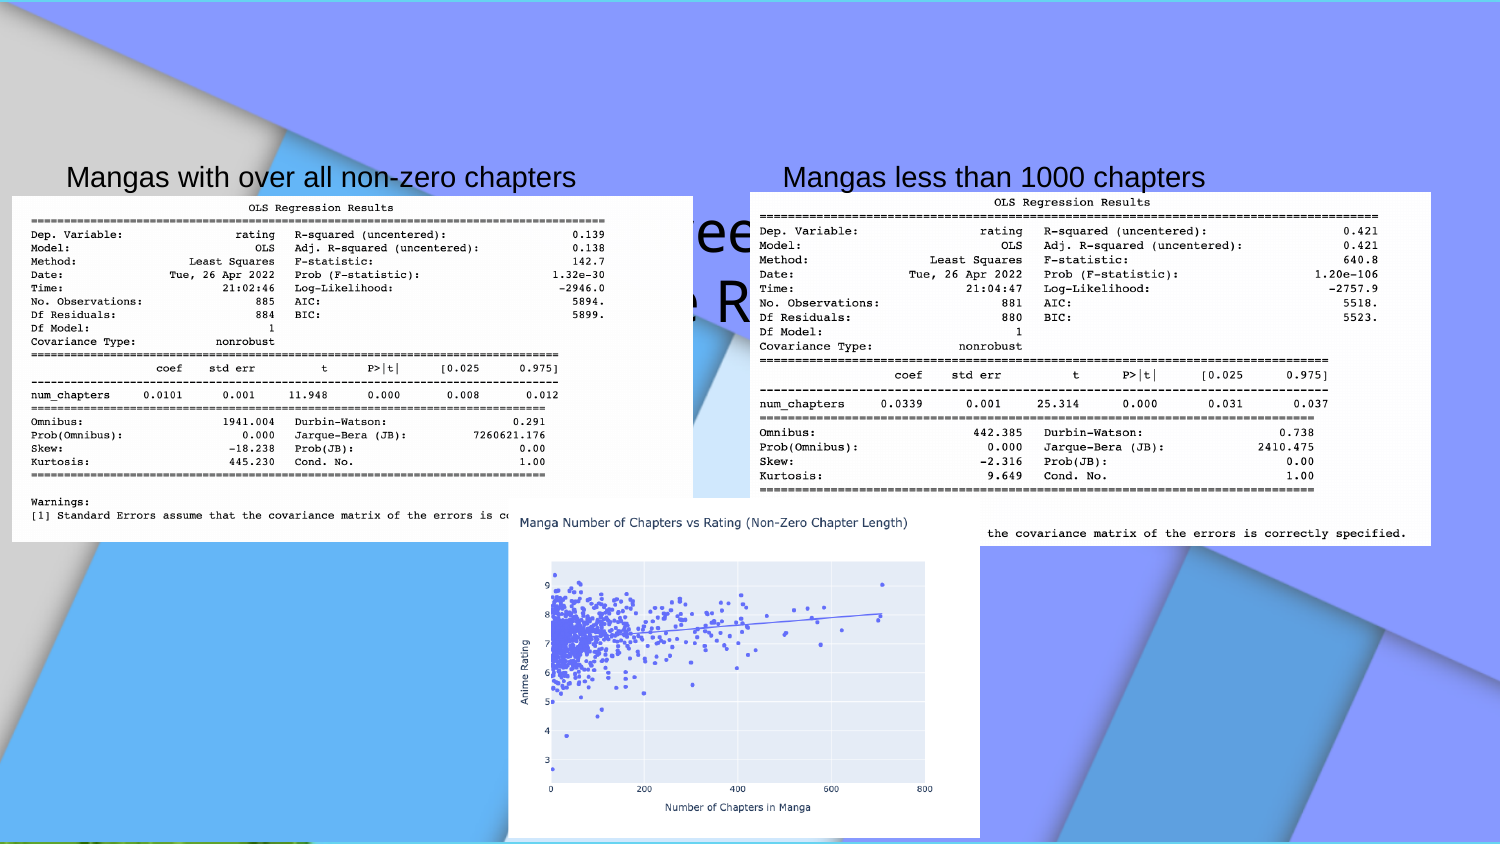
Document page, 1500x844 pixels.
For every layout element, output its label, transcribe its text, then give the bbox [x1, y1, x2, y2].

text_box Mangas less than 1000 chapters [767, 143, 1366, 190]
picture [0, 0, 1500, 844]
title The Relationship Between Manga Length and Anime Rating [51, 122, 1366, 350]
text_box Mangas with over all non-zero chapters [51, 143, 650, 194]
